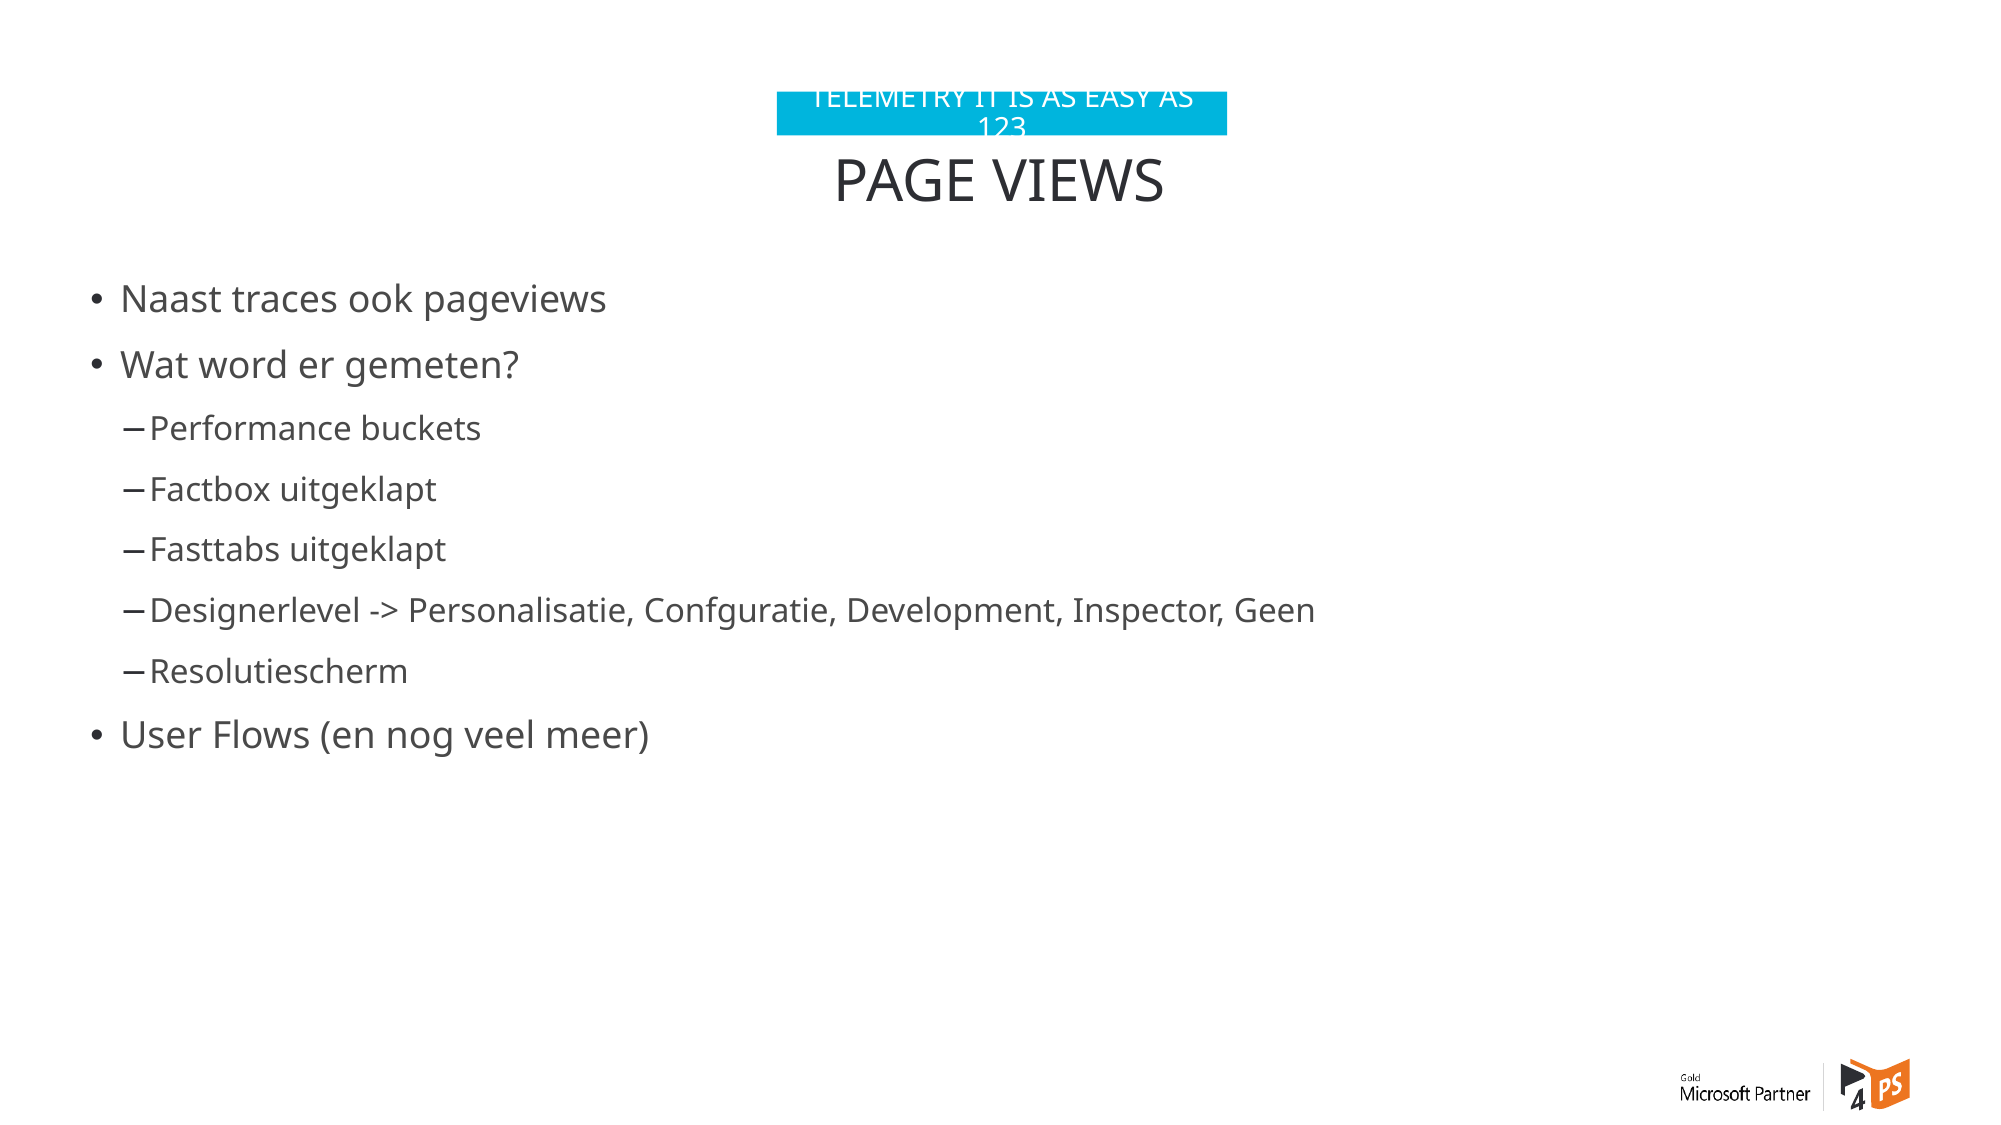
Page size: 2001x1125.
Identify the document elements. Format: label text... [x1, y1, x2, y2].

subtitle Telemetry it is as easy as 123 [776, 91, 1228, 136]
list Naast traces ook pageviews Wat word er gemeten? Performance buckets Factbox uitgeklapt Fasttabs uitgeklapt Designerlevel -> Personalisatie, Confguratie, Development, Inspector, Geen Resolutiescherm User Flows (en nog veel meer) [90, 274, 1910, 1033]
picture [1677, 1067, 1816, 1106]
title Page views [90, 137, 1910, 228]
